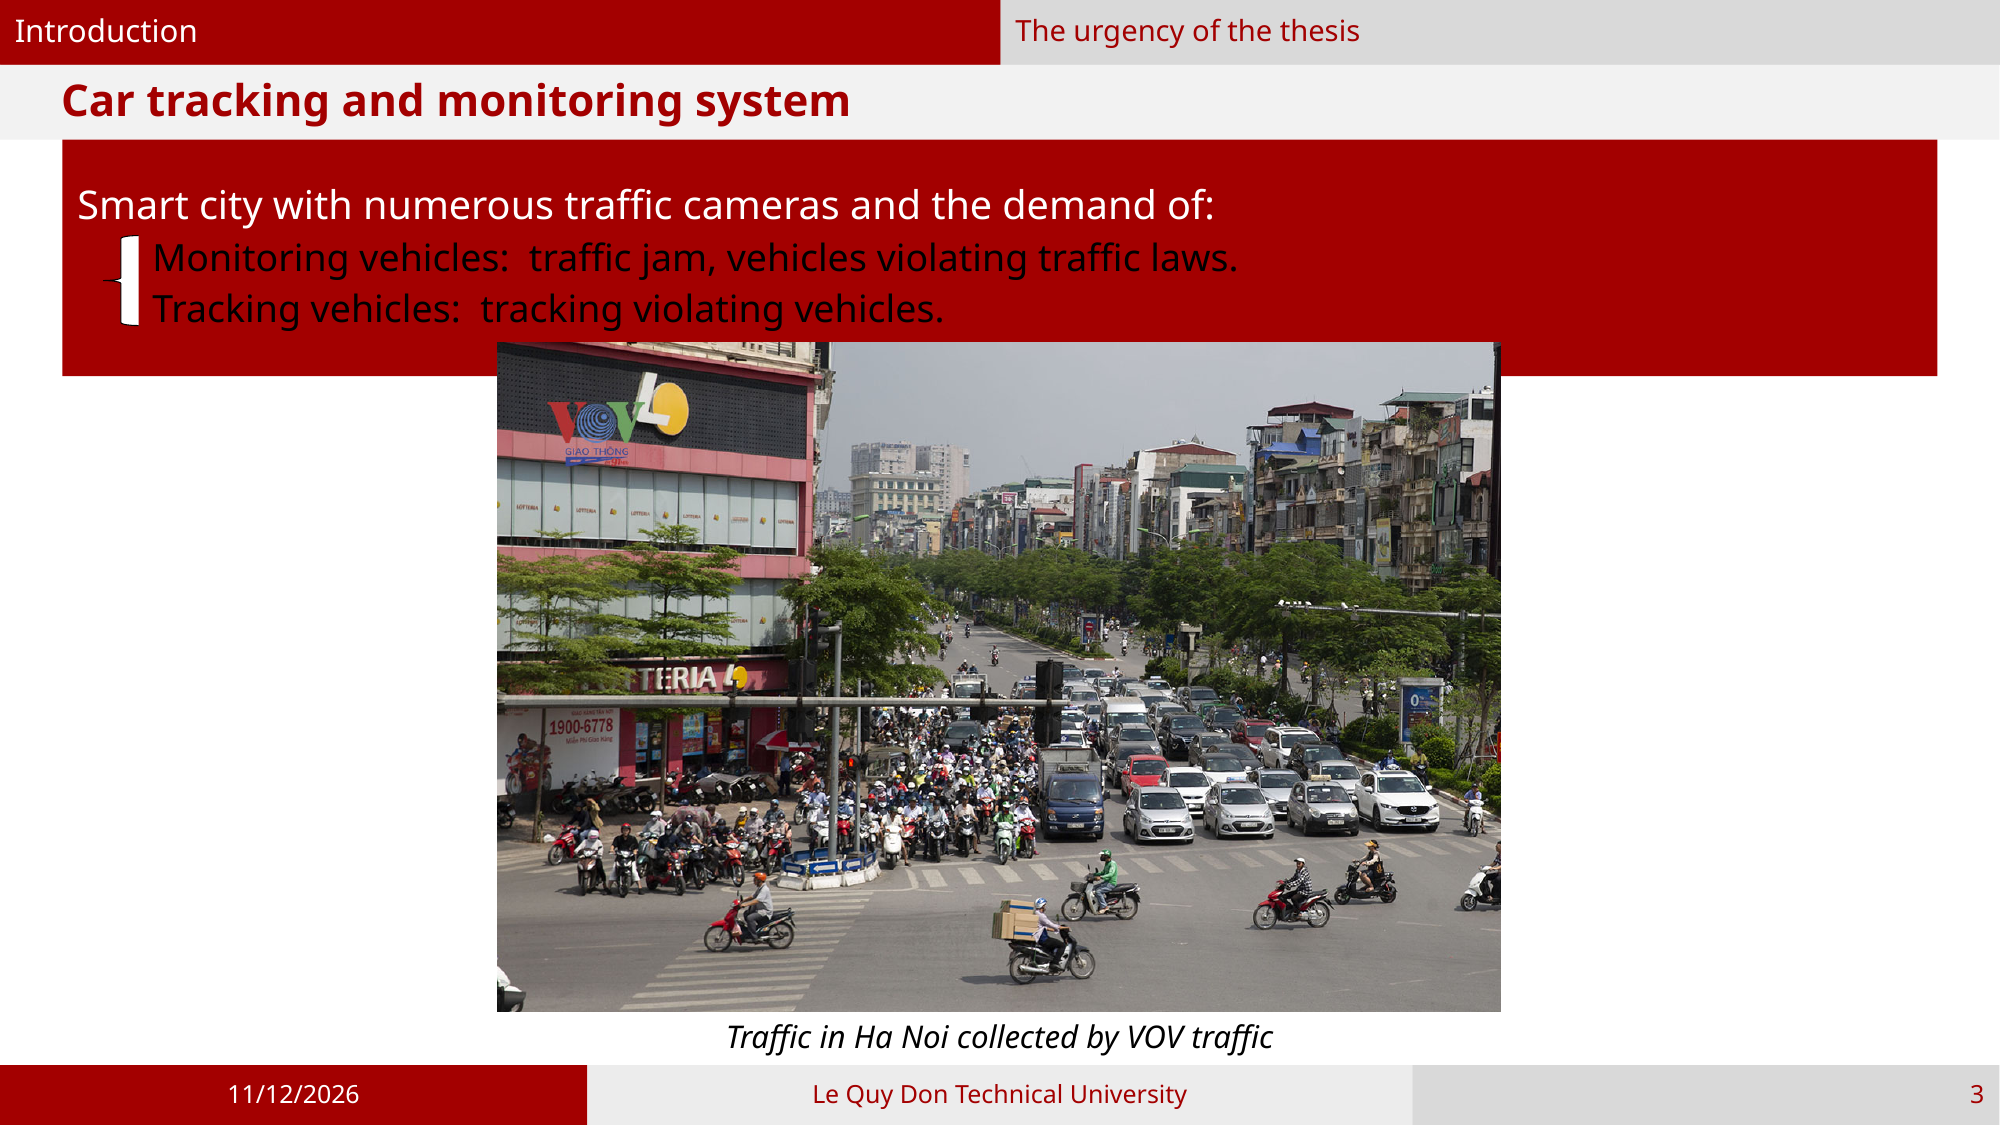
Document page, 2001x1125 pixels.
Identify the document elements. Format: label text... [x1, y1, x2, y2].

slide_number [0, 1065, 587, 1125]
list Smart city with numerous traffic cameras and the demand of: Monitoring vehicles: traffic jam, vehicles violating traffic laws. Tracking vehicles: tracking violating vehicles. [62, 139, 1938, 377]
footer Le Quy Don Technical University [587, 1065, 1412, 1125]
list The urgency of the thesis [1000, 0, 2000, 65]
title Car tracking and monitoring system [0, 65, 2000, 140]
list Traffic in Ha Noi collected by VOV traffic [614, 1013, 1386, 1063]
slide_number 3 [1412, 1065, 2000, 1125]
list Introduction [0, 0, 1000, 65]
text_box [103, 235, 139, 327]
picture [497, 342, 1501, 1012]
